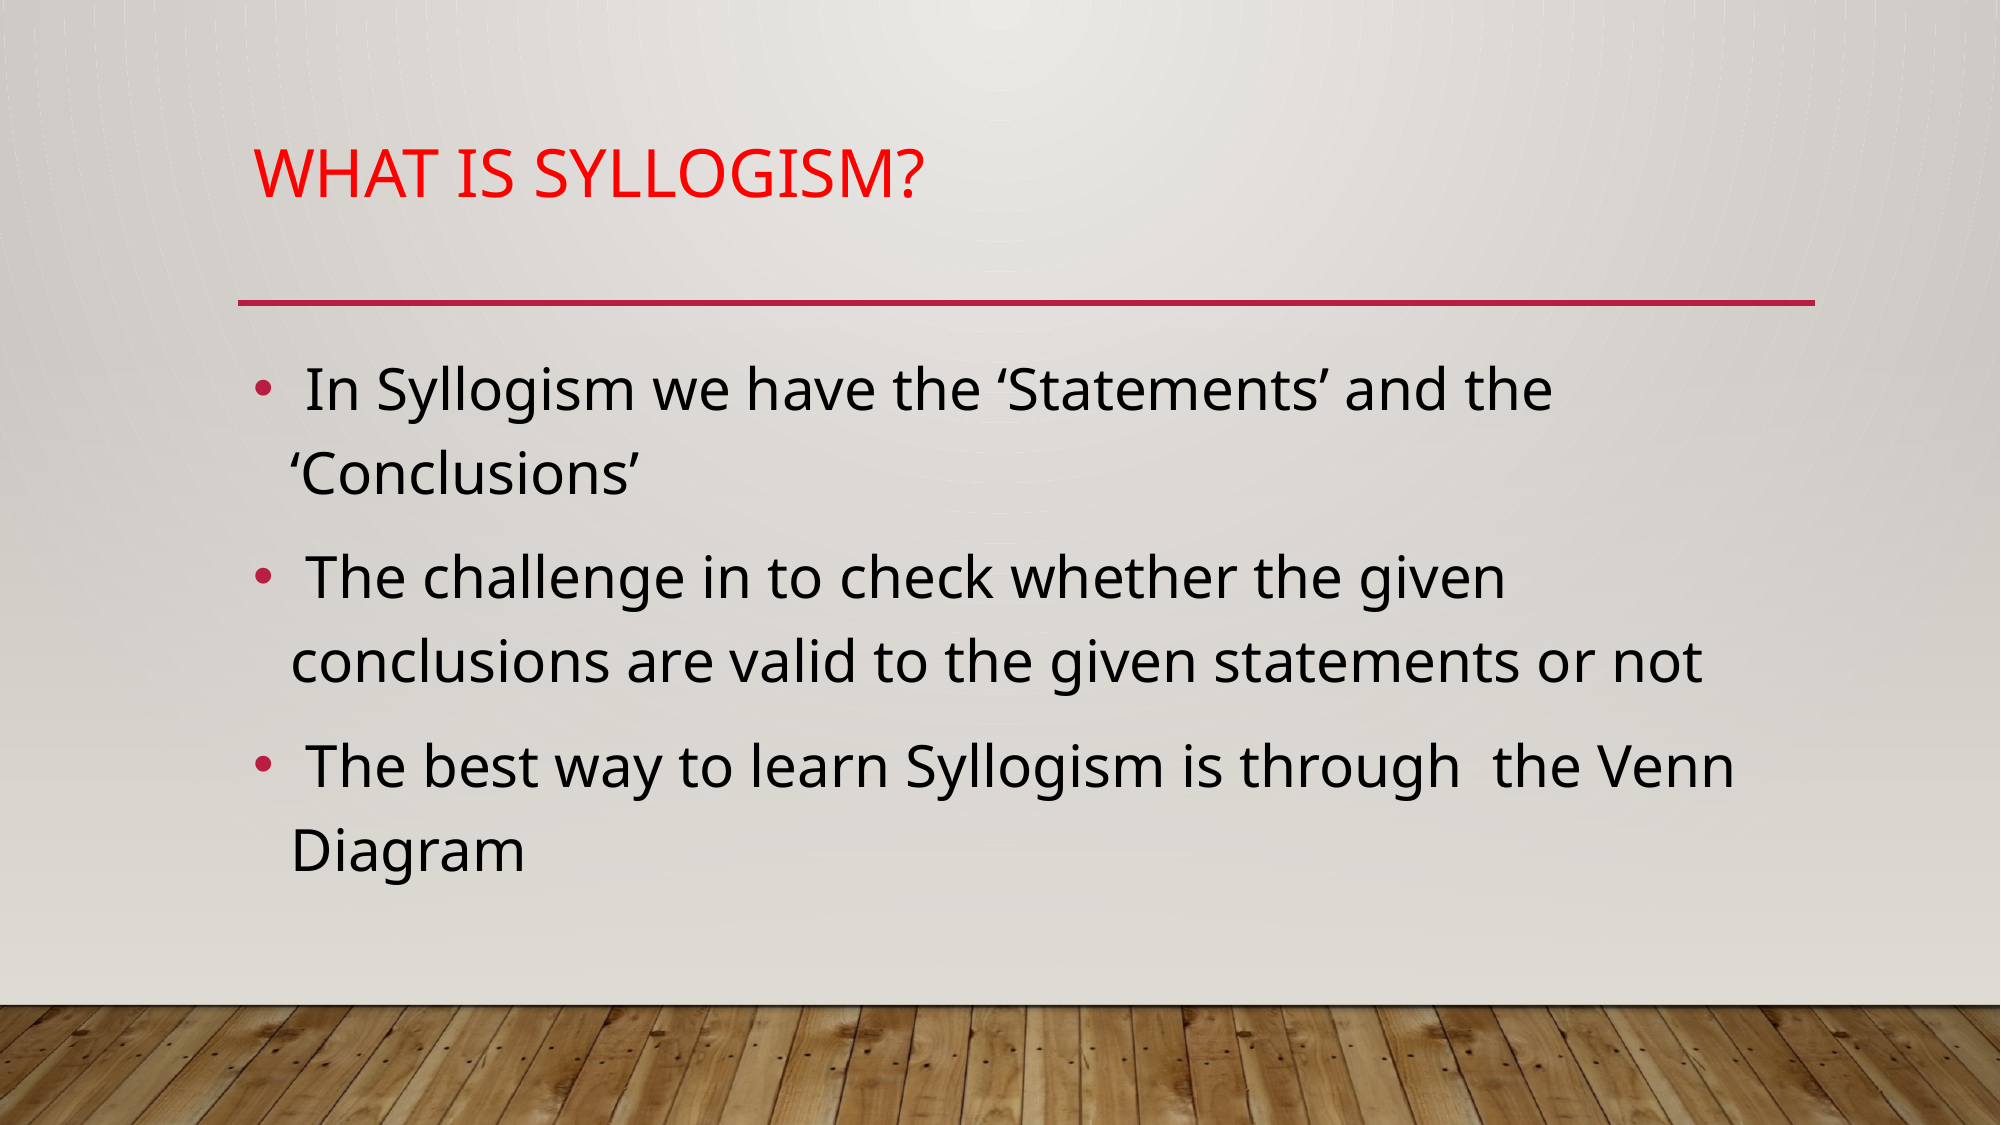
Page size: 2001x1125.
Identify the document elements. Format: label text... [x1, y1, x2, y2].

list In Syllogism we have the ‘Statements’ and the ‘Conclusions’ The challenge in to check whether the given conclusions are valid to the given statements or not The best way to learn Syllogism is through the Venn Diagram [238, 330, 1814, 1021]
picture [0, 1005, 2000, 1125]
title What is Syllogism? [238, 131, 1814, 305]
